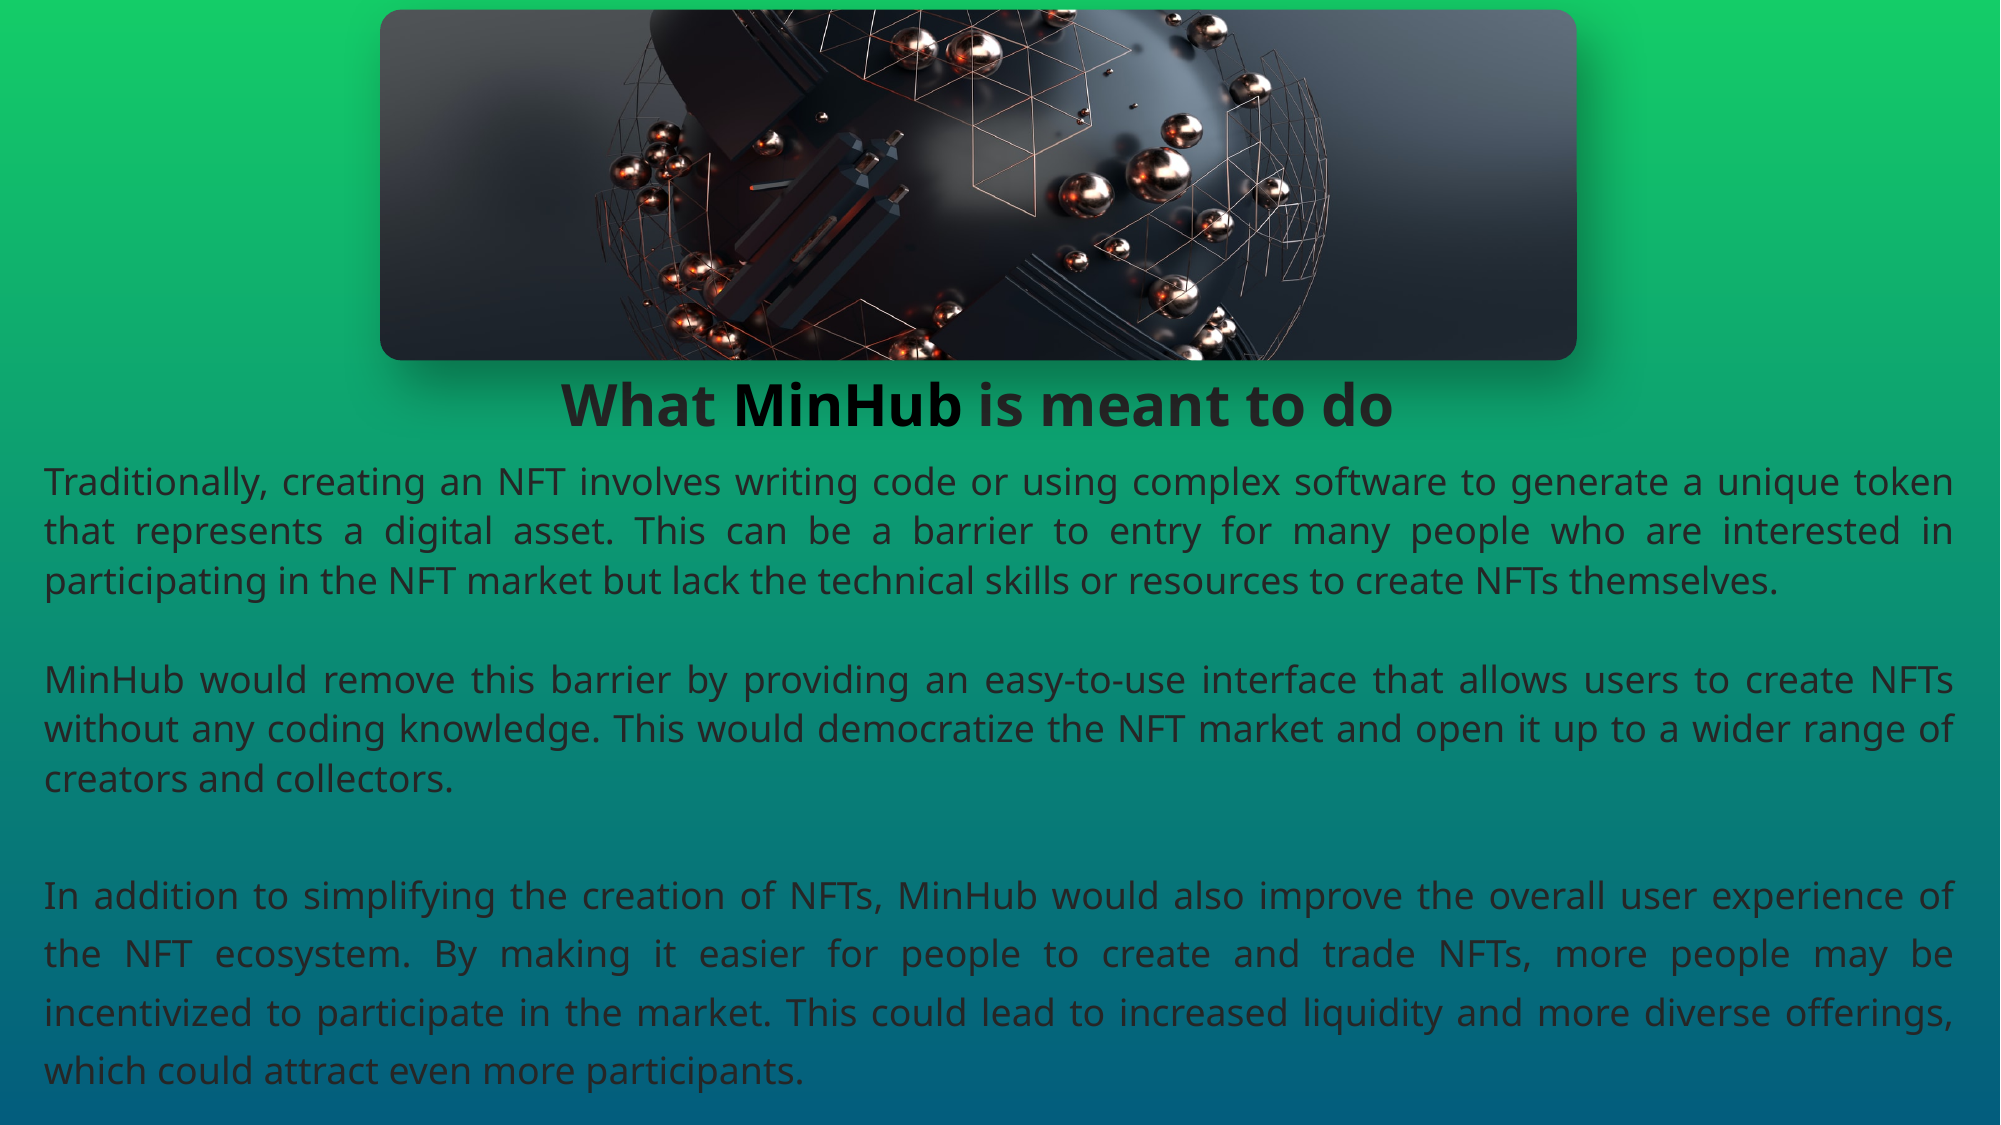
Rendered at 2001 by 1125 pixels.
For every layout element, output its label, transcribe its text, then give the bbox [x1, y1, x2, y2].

text_box What MinHub is meant to do [380, 397, 1577, 445]
picture [379, 9, 1577, 361]
text_box Traditionally, creating an NFT involves writing code or using complex software to generate a unique token that represents a digital asset. This can be a barrier to entry for many people who are interested in participating in the NFT market but lack the technical skills or resources to create NFTs themselves. MinHub would remove this barrier by providing an easy-to-use interface that allows users to create NFTs without any coding knowledge. This would democratize the NFT market and open it up to a wider range of creators and collectors. In addition to simplifying the creation of NFTs, MinHub would also improve the overall user experience of the NFT ecosystem. By making it easier for people to create and trade NFTs, more people may be incentivized to participate in the market. This could lead to increased liquidity and more diverse offerings, which could attract even more participants. [29, 445, 1971, 1100]
